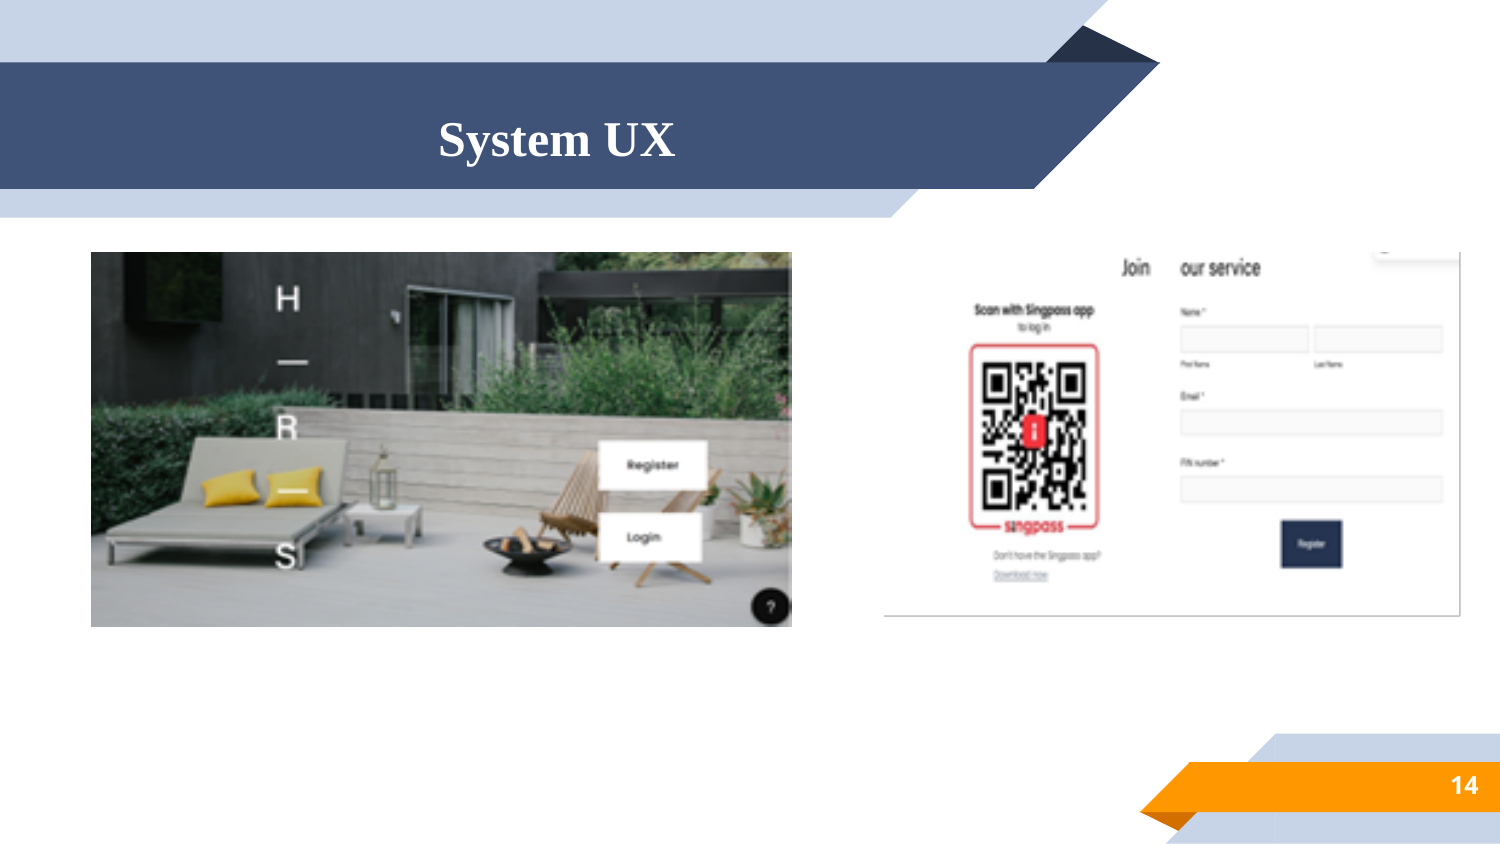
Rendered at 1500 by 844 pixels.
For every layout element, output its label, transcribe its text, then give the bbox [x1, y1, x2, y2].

picture [90, 252, 792, 628]
slide_number 14 [1249, 760, 1494, 813]
picture [884, 252, 1463, 619]
title System UX [125, 59, 989, 185]
